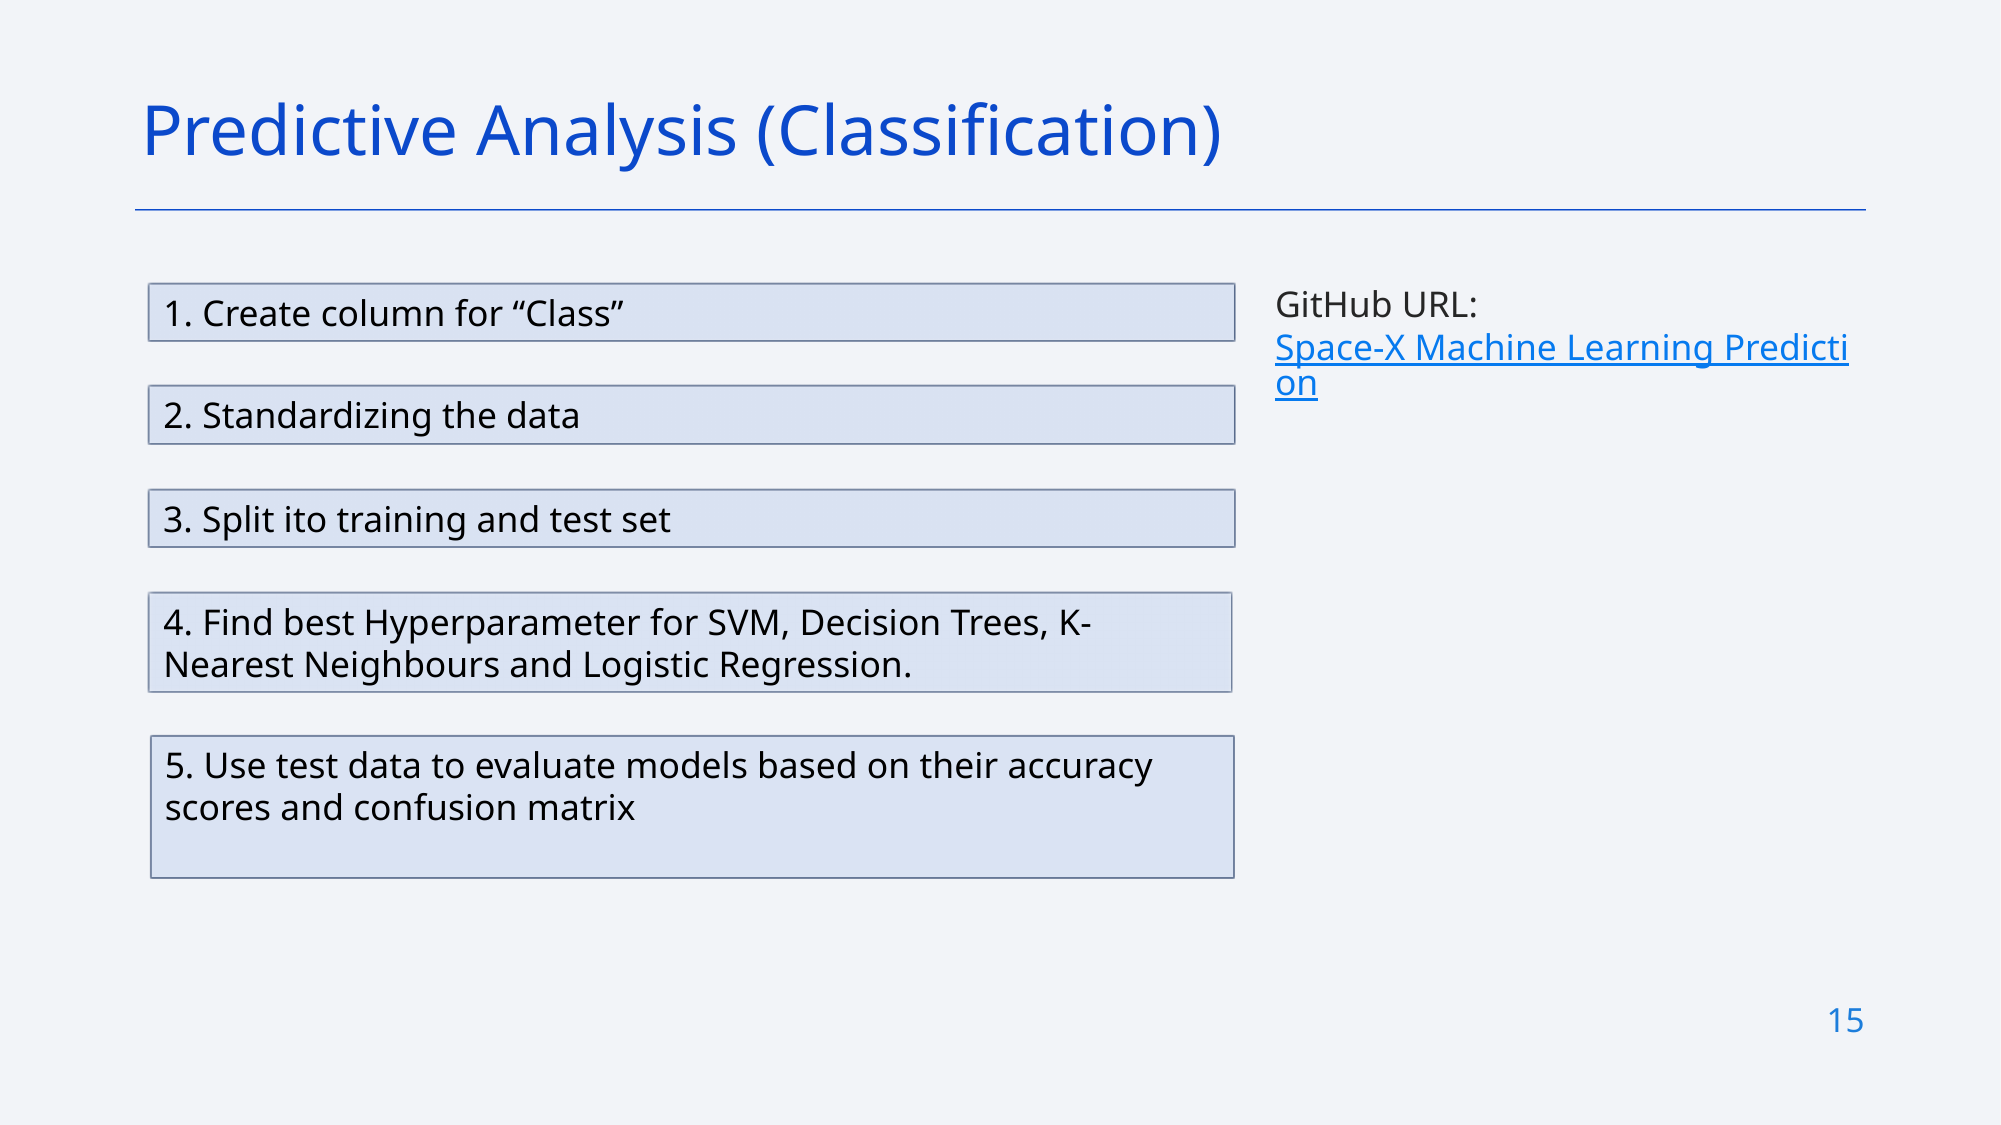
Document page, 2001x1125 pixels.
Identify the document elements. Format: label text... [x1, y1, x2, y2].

picture [0, 0, 2001, 1125]
text_box Predictive Analysis (Classification) [126, 88, 1852, 179]
text_box 4. Find best Hyperparameter for SVM, Decision Trees, K-Nearest Neighbours and Logistic Regression. [155, 598, 1227, 688]
text_box 2. Standardizing the data [153, 391, 1231, 440]
list GitHub URL: Space-X Machine Learning Prediction [1260, 274, 1880, 989]
text_box 1. Create column for “Class” [153, 288, 1231, 337]
slide_number 15 [1429, 989, 1880, 1055]
text_box 5. Use test data to evaluate models based on their accuracy scores and confusion matrix [154, 739, 1232, 875]
text_box 3. Split ito training and test set [153, 494, 1231, 543]
